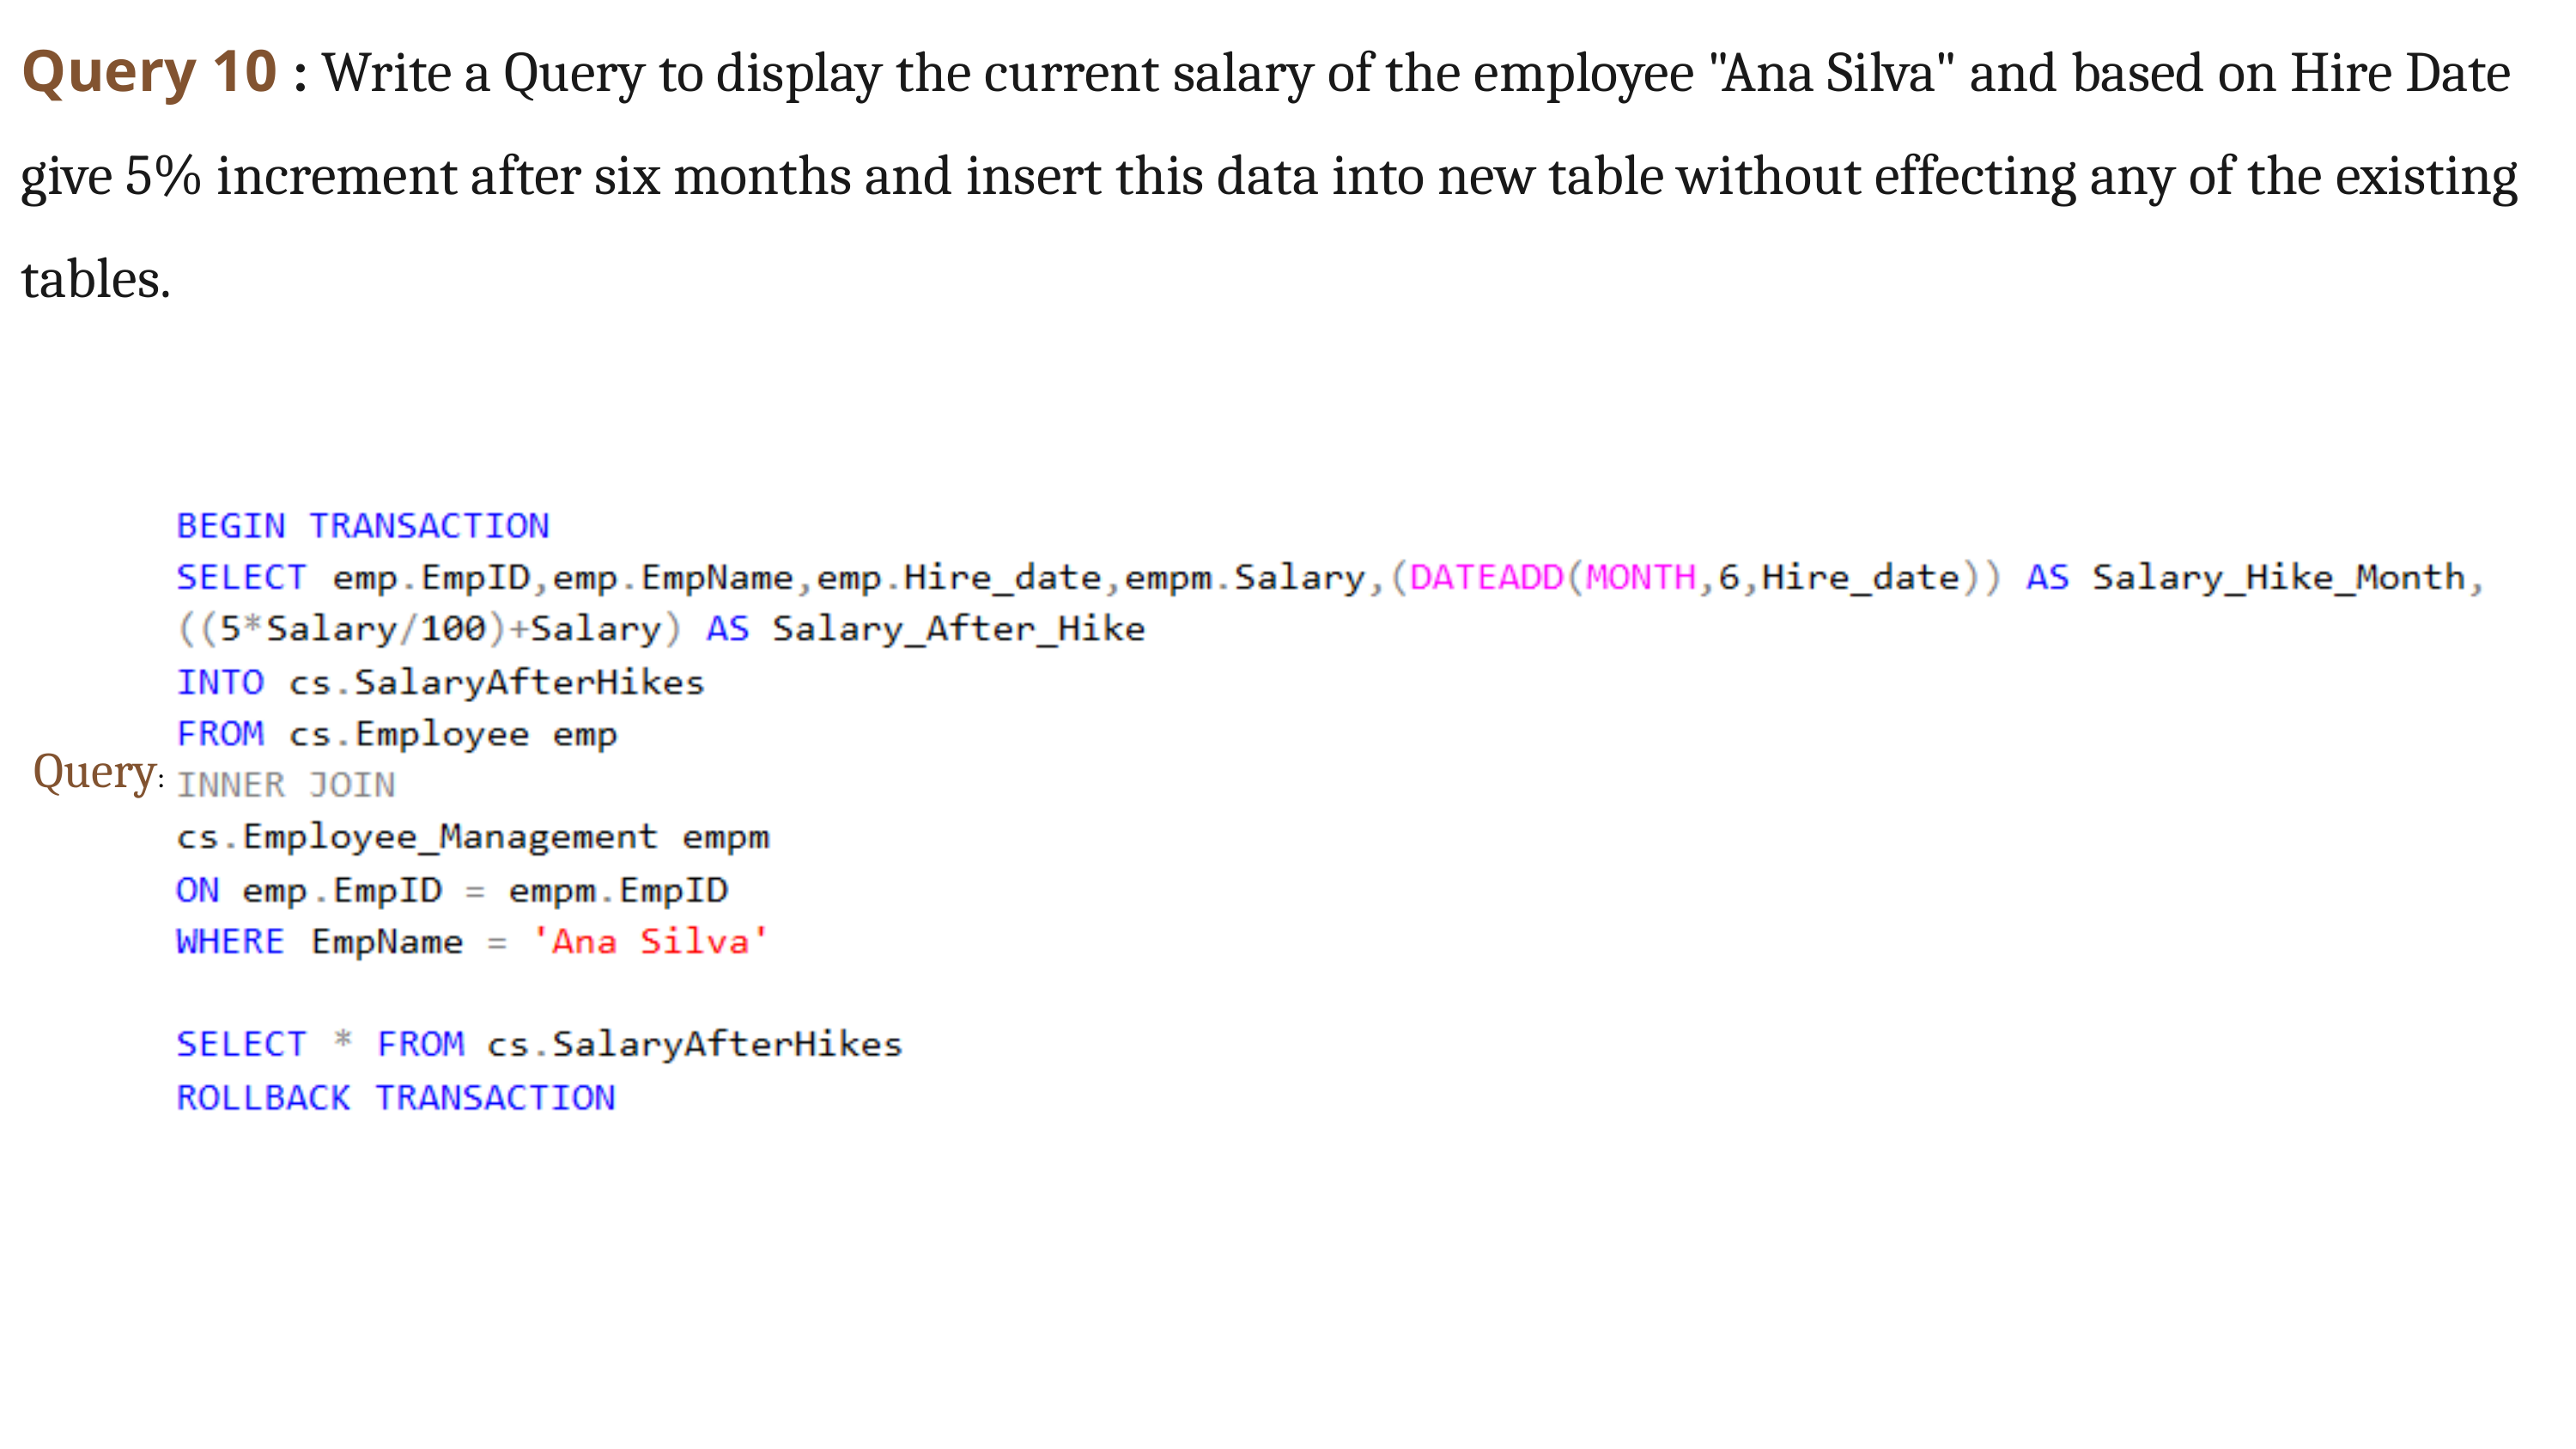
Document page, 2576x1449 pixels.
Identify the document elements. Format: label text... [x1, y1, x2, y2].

text_box Query 10 : Write a Query to display the current salary of the employee "Ana Silva" and based on Hire Date give 5% increment after six months and insert this data into new table without effecting any of the existing tables. [21, 0, 2566, 464]
text_box Query: [21, 731, 165, 804]
picture [171, 476, 2533, 1167]
